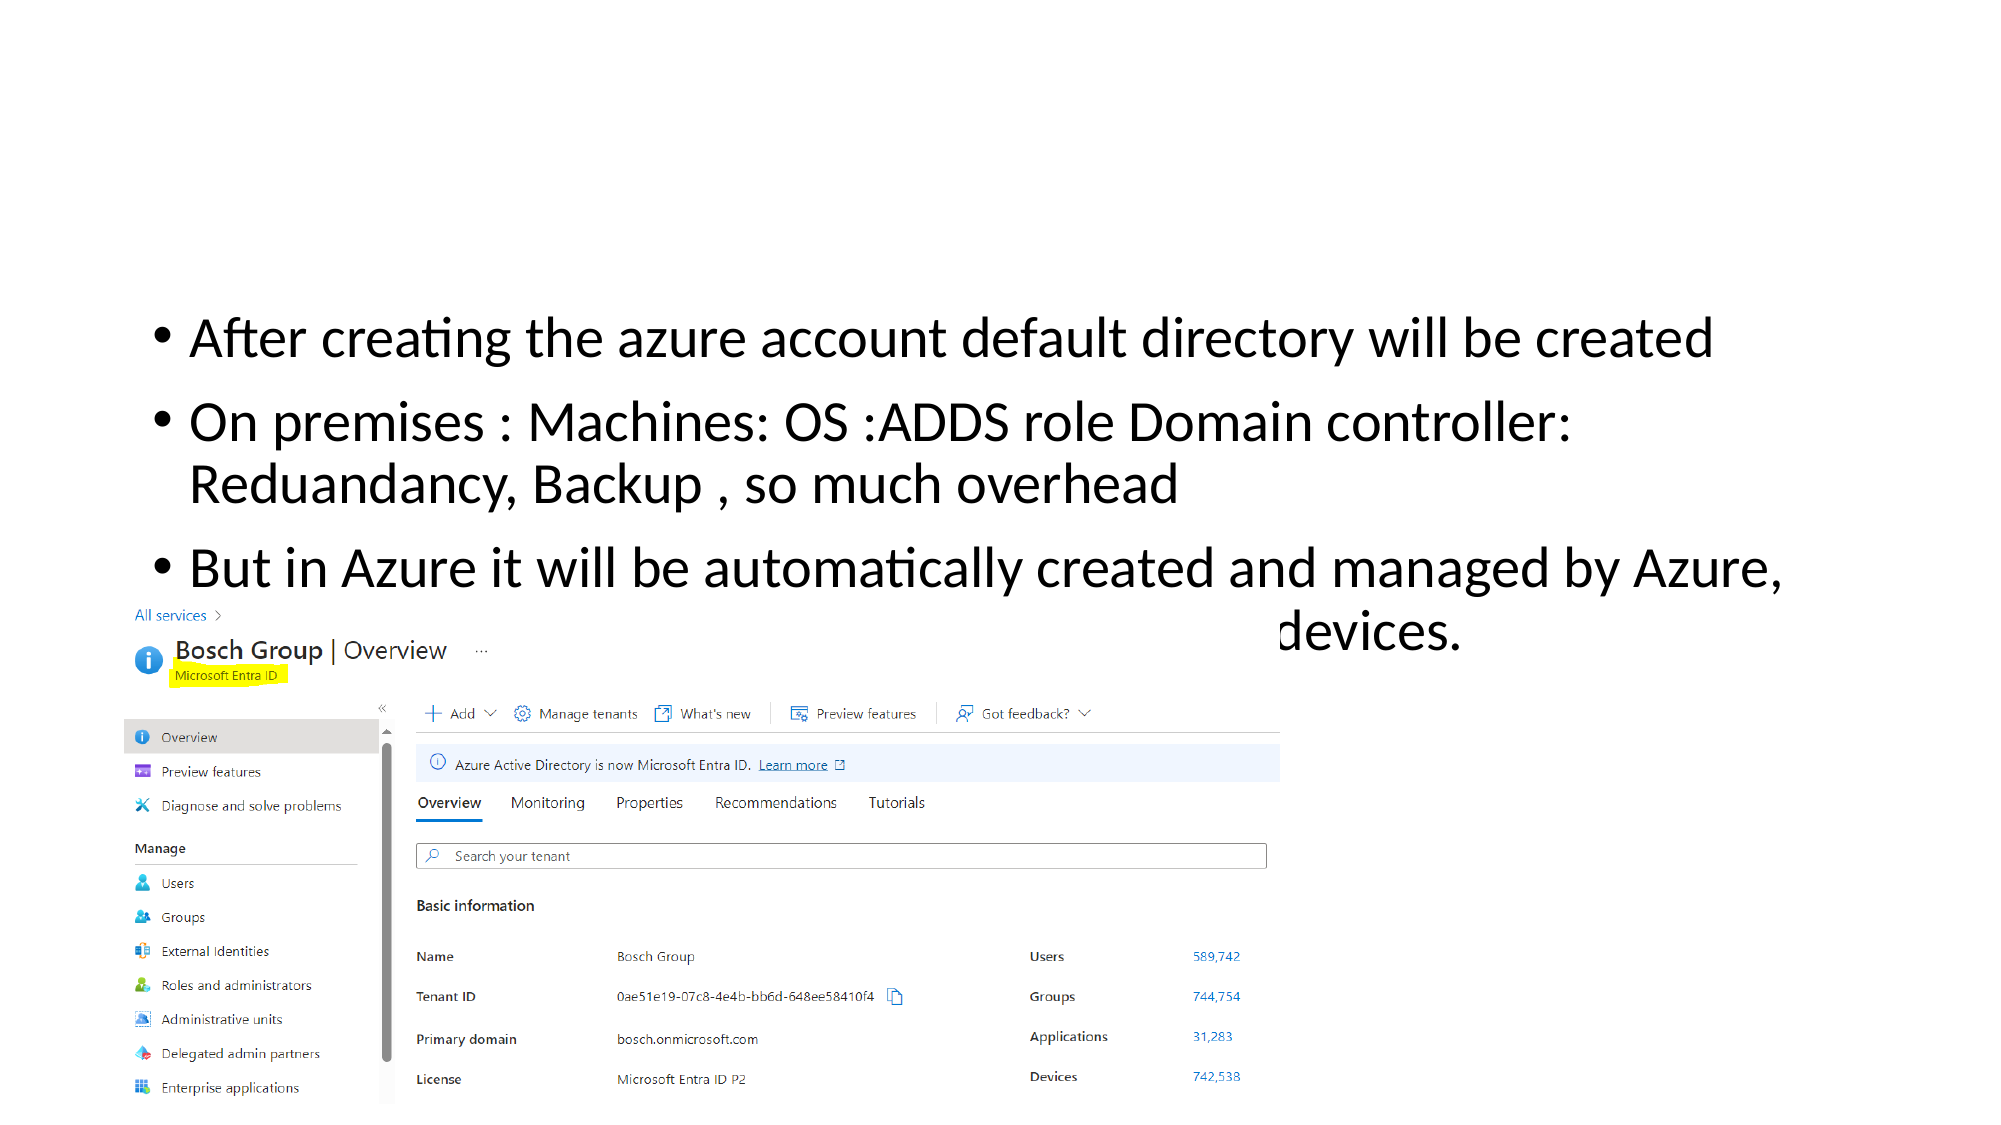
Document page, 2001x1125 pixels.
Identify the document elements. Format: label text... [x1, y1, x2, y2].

picture [124, 598, 1280, 1104]
list After creating the azure account default directory will be created On premises : Machines: OS :ADDS role Domain controller: Reduandancy, Backup , so much overhead But in Azure it will be automatically created and managed by Azure, we can manage users groups, application and devices. [137, 299, 1863, 1014]
